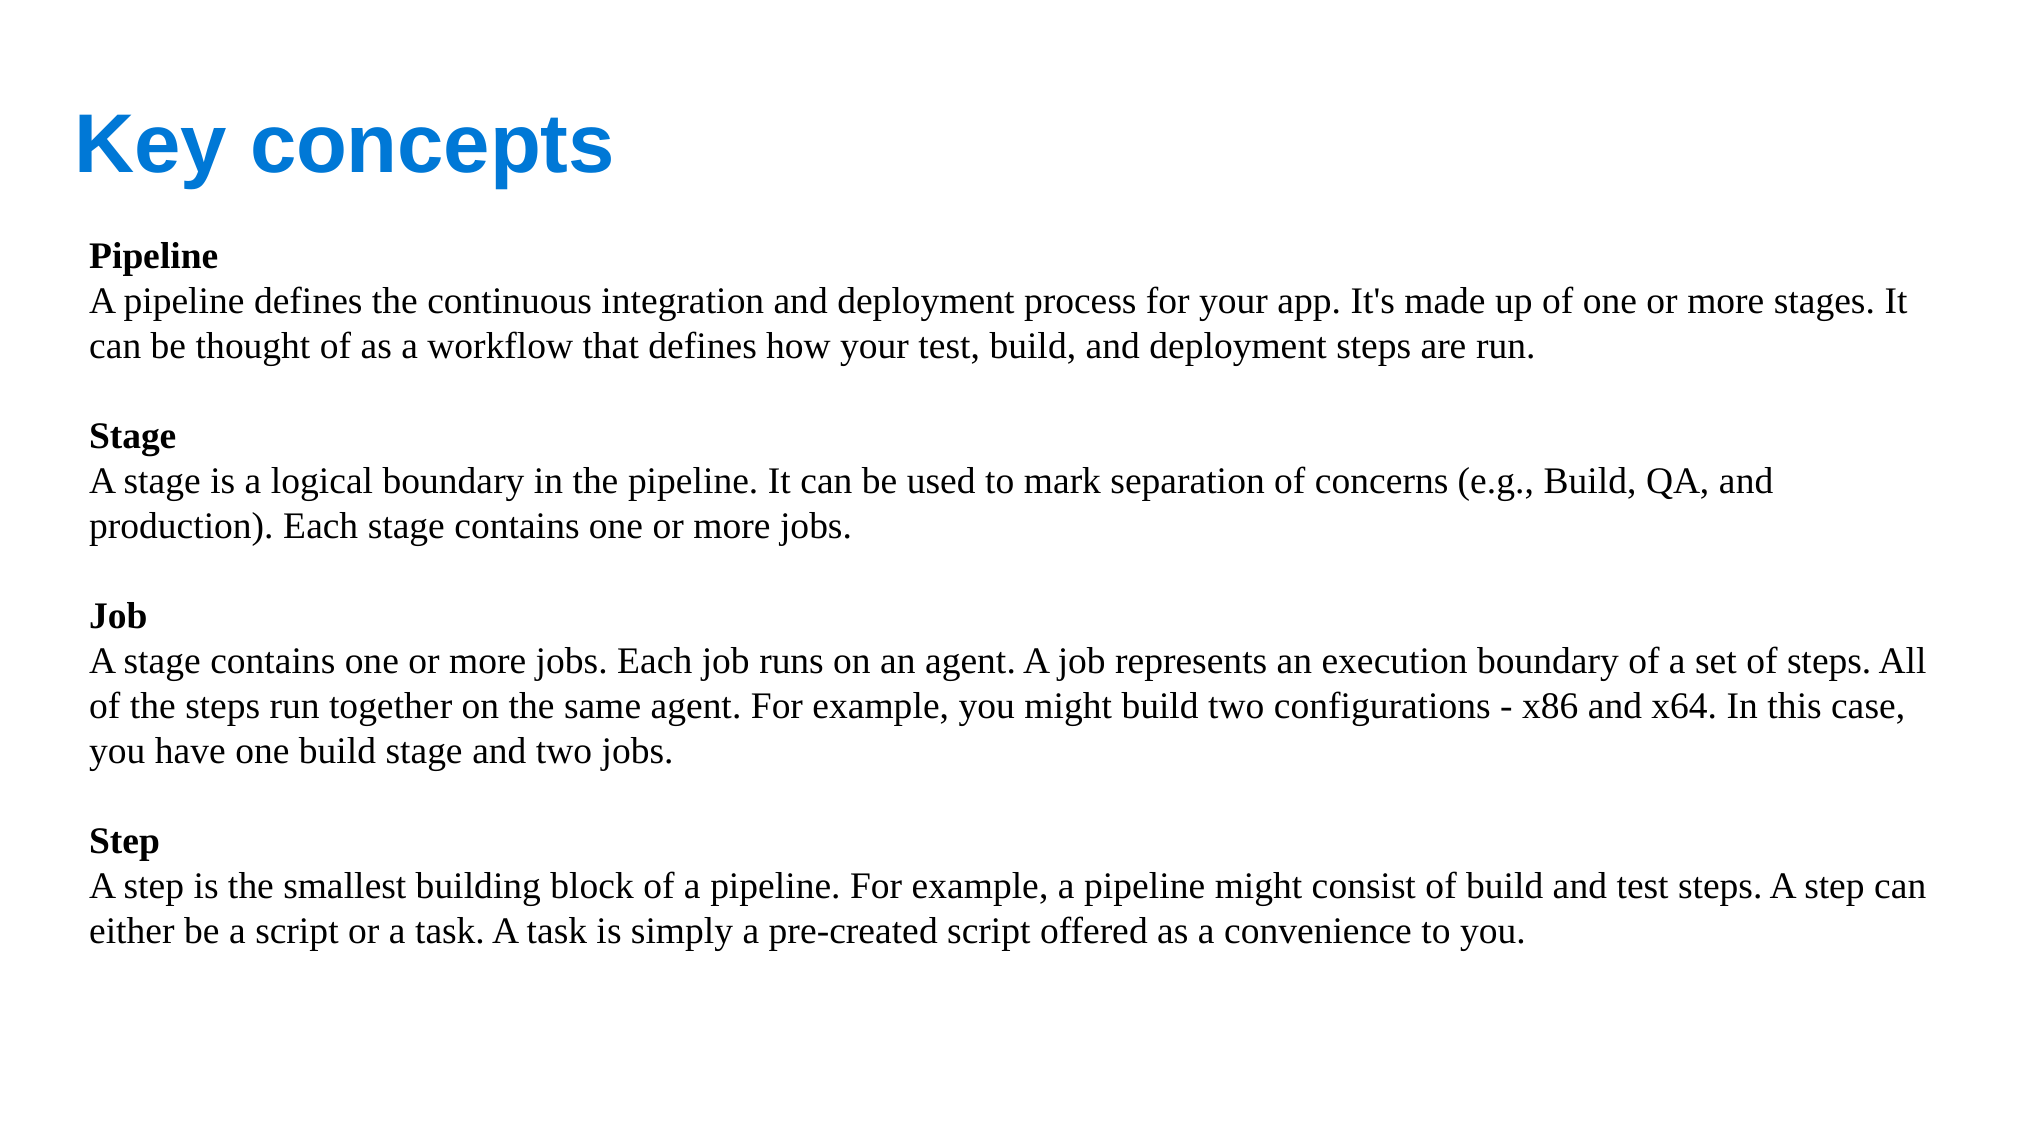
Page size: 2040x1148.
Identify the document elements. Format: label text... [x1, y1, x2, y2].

title Key concepts [74, 89, 897, 194]
text_box Pipeline A pipeline defines the continuous integration and deployment process for your app. It's made up of one or more stages. It can be thought of as a workflow that defines how your test, build, and deployment steps are run. Stage A stage is a logical boundary in the pipeline. It can be used to mark separation of concerns (e.g., Build, QA, and production). Each stage contains one or more jobs. Job A stage contains one or more jobs. Each job runs on an agent. A job represents an execution boundary of a set of steps. All of the steps run together on the same agent. For example, you might build two configurations - x86 and x64. In this case, you have one build stage and two jobs. Step A step is the smallest building block of a pipeline. For example, a pipeline might consist of build and test steps. A step can either be a script or a task. A task is simply a pre-created script offered as a convenience to you. [74, 223, 1958, 1019]
